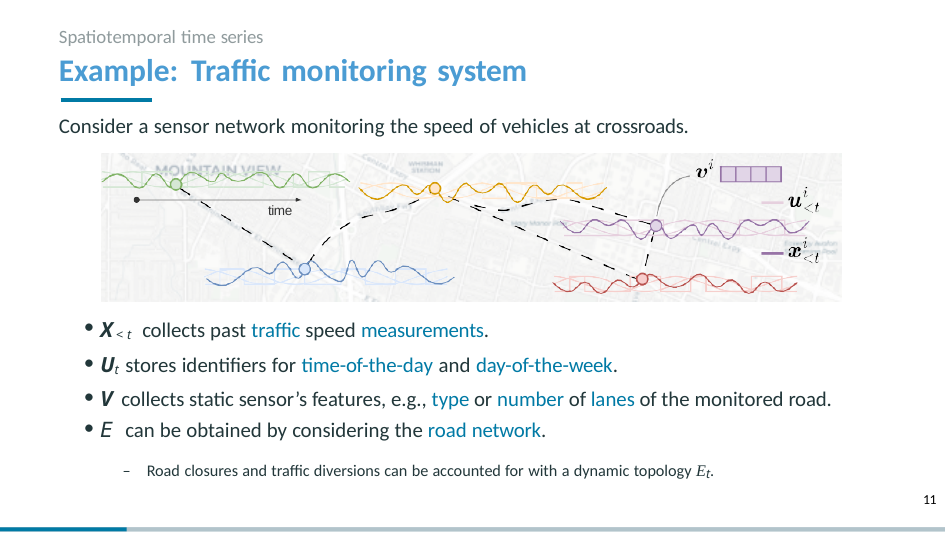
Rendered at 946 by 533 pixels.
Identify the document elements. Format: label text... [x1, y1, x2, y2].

slide_number 11 [921, 489, 946, 526]
title Example: Traffic monitoring system [56, 47, 558, 110]
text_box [100, 153, 843, 302]
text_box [0, 527, 946, 532]
text_box Spatiotemporal time series [56, 23, 272, 47]
text_box X<t collects past traffic speed measurements. Ut stores identifiers for time-of-the-day and day-of-the-week. V collects static sensor’s features, e.g., type or number of lanes of the monitored road. E can be obtained by considering the road network. – Road closures and traffic diversions can be accounted for with a dynamic topology Et. [73, 304, 856, 485]
text_box Consider a sensor network monitoring the speed of vehicles at crossroads. [56, 110, 702, 138]
